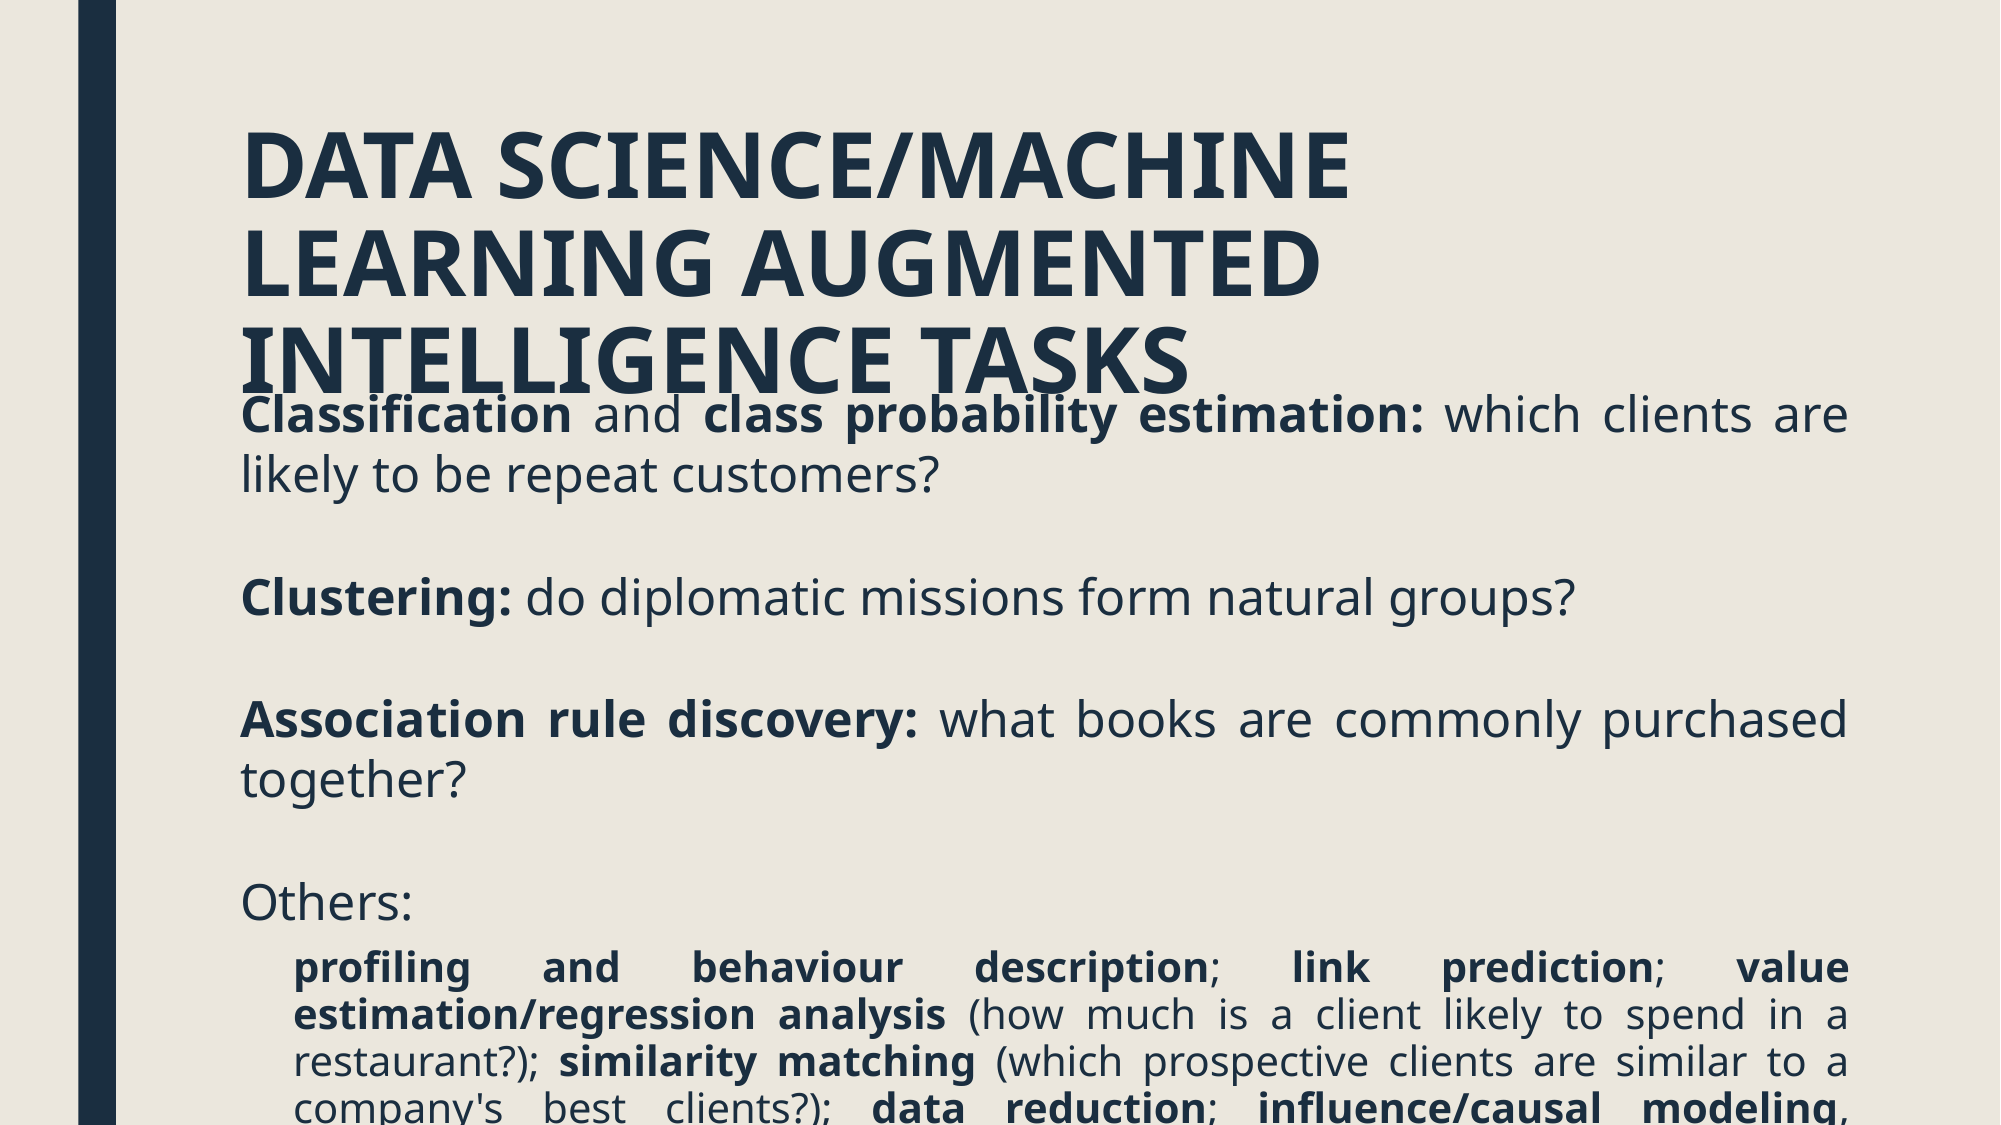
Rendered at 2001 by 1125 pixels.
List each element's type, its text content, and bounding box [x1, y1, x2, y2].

list Classification and class probability estimation: which clients are likely to be repeat customers? Clustering: do diplomatic missions form natural groups? Association rule discovery: what books are commonly purchased together? Others: profiling and behaviour description; link prediction; value estimation/regression analysis (how much is a client likely to spend in a restaurant?); similarity matching (which prospective clients are similar to a company's best clients?); data reduction; influence/causal modeling, anomaly detection, time series analysis, etc. [225, 375, 1866, 963]
title DATA SCIENCE/MACHINE LEARNING AUGMENTED INTELLIGENCE TASKS [225, 112, 1800, 357]
